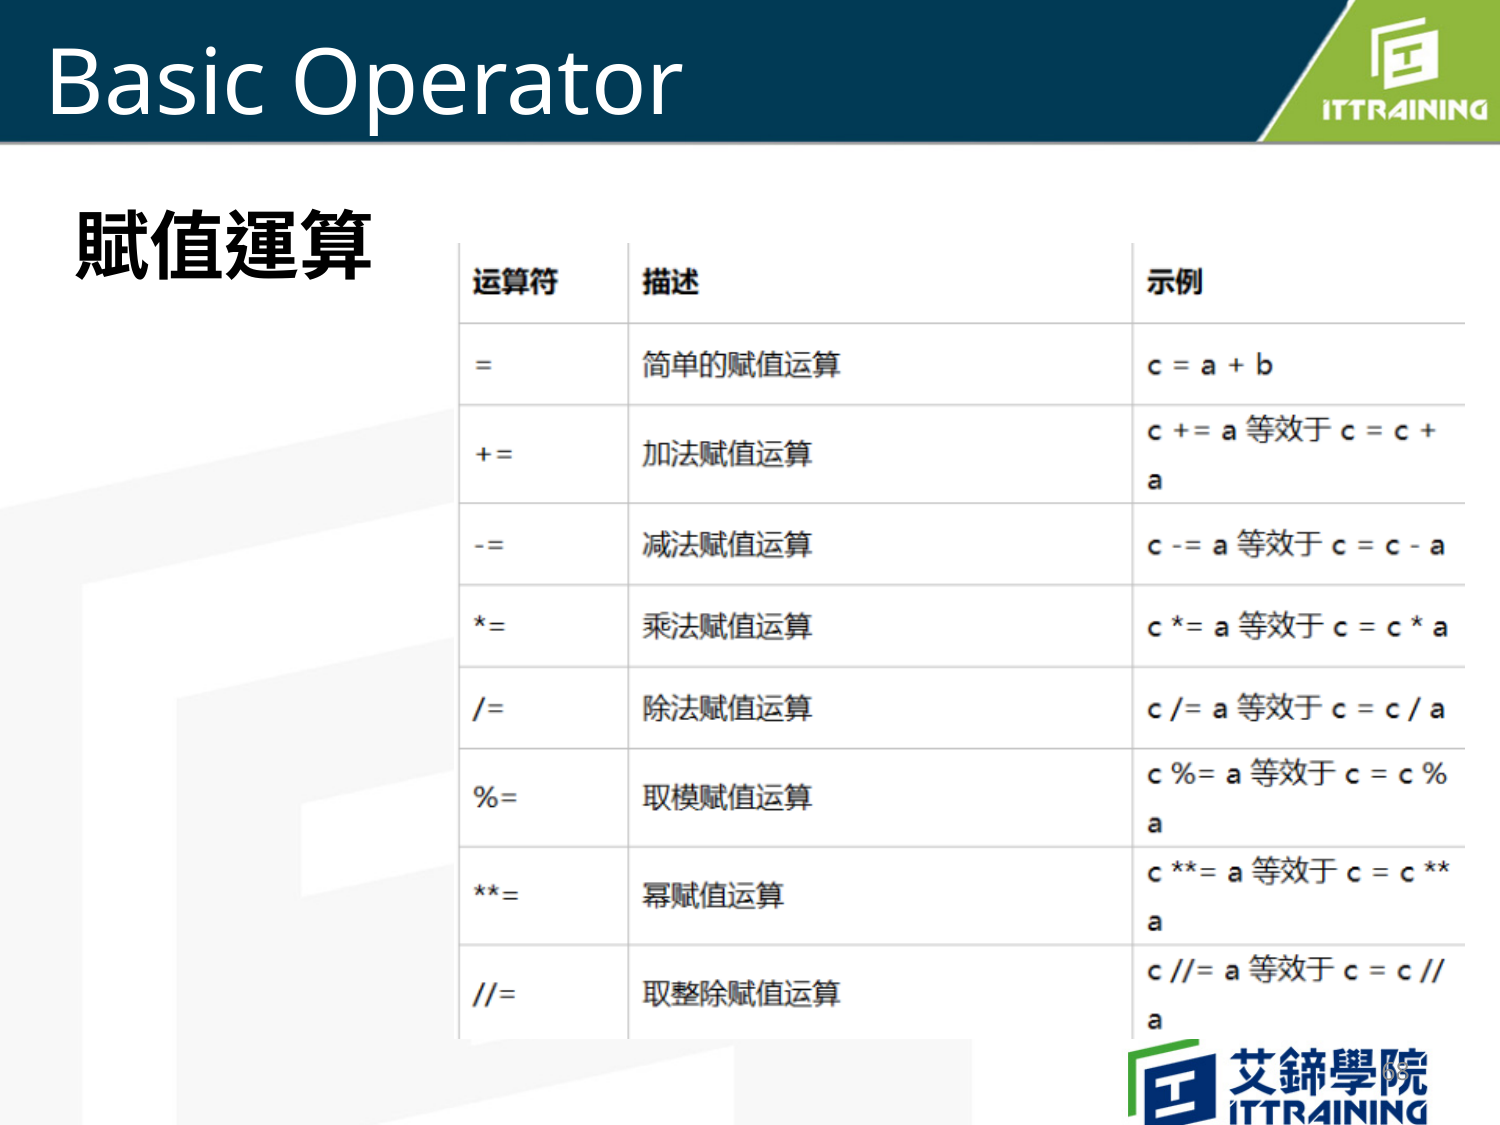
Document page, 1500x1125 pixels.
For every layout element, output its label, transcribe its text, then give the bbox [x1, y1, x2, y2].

list 賦值運算 [24, 191, 1375, 934]
picture [0, 0, 1500, 1125]
slide_number 68 [1074, 1049, 1425, 1103]
title Basic Operator [29, 0, 1380, 172]
